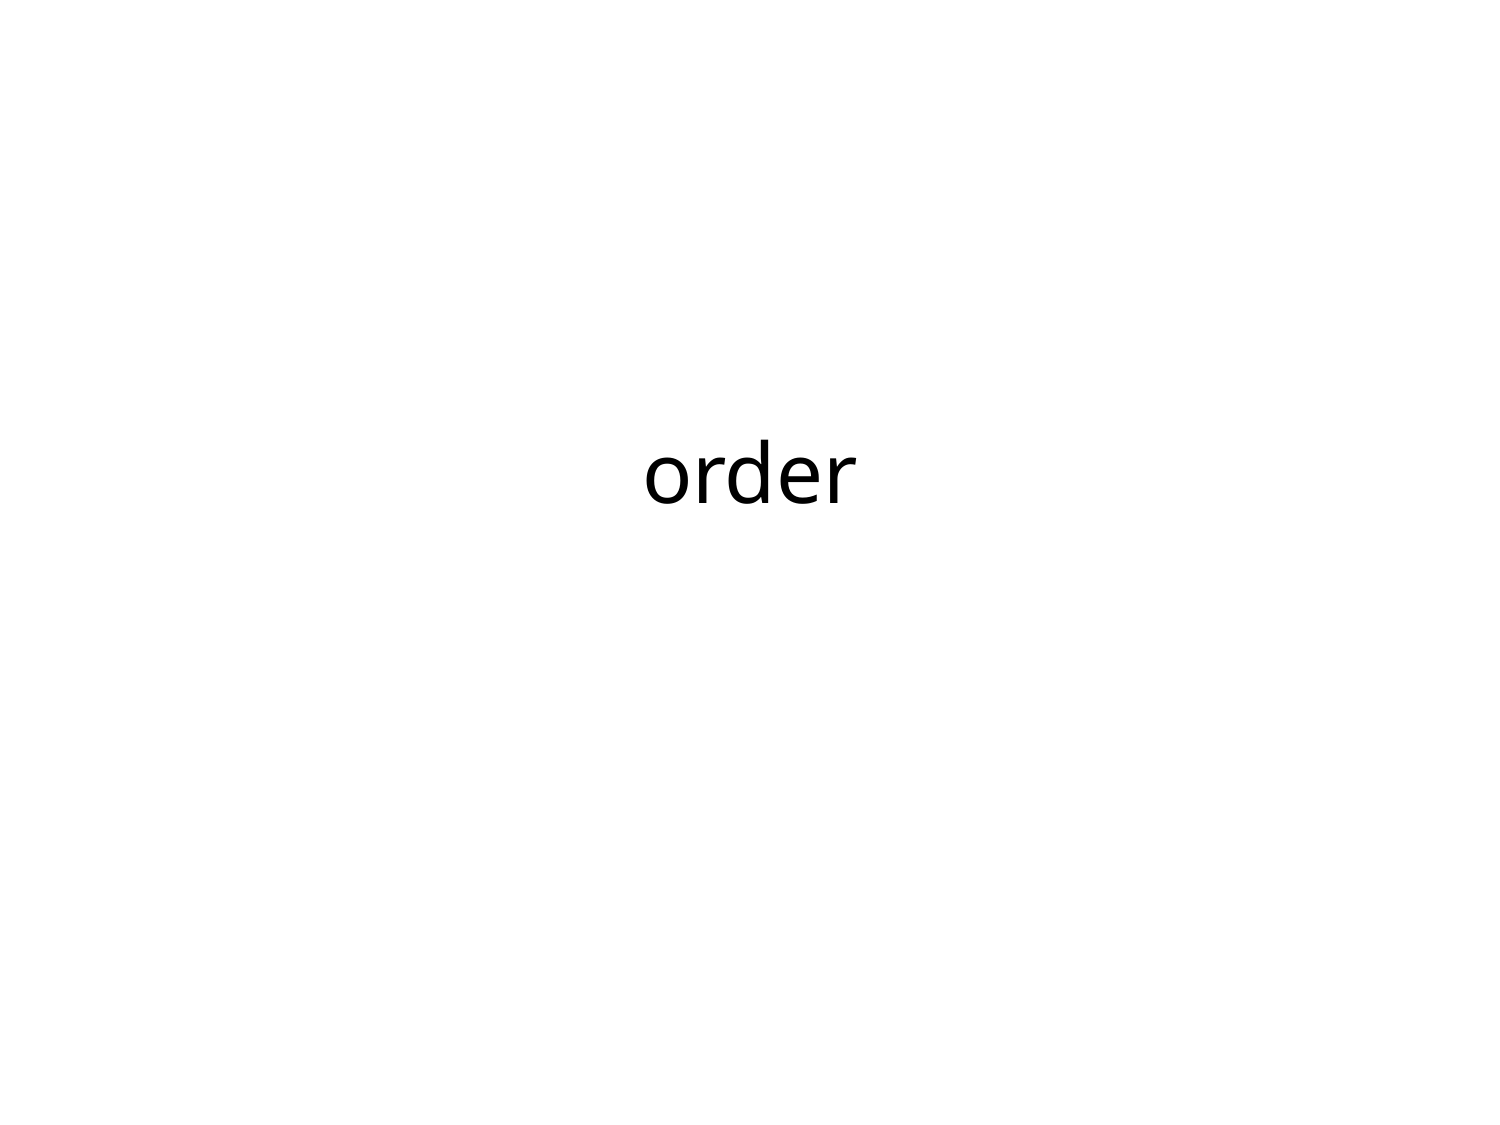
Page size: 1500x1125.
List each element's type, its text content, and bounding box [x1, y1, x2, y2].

title order [112, 349, 1388, 591]
